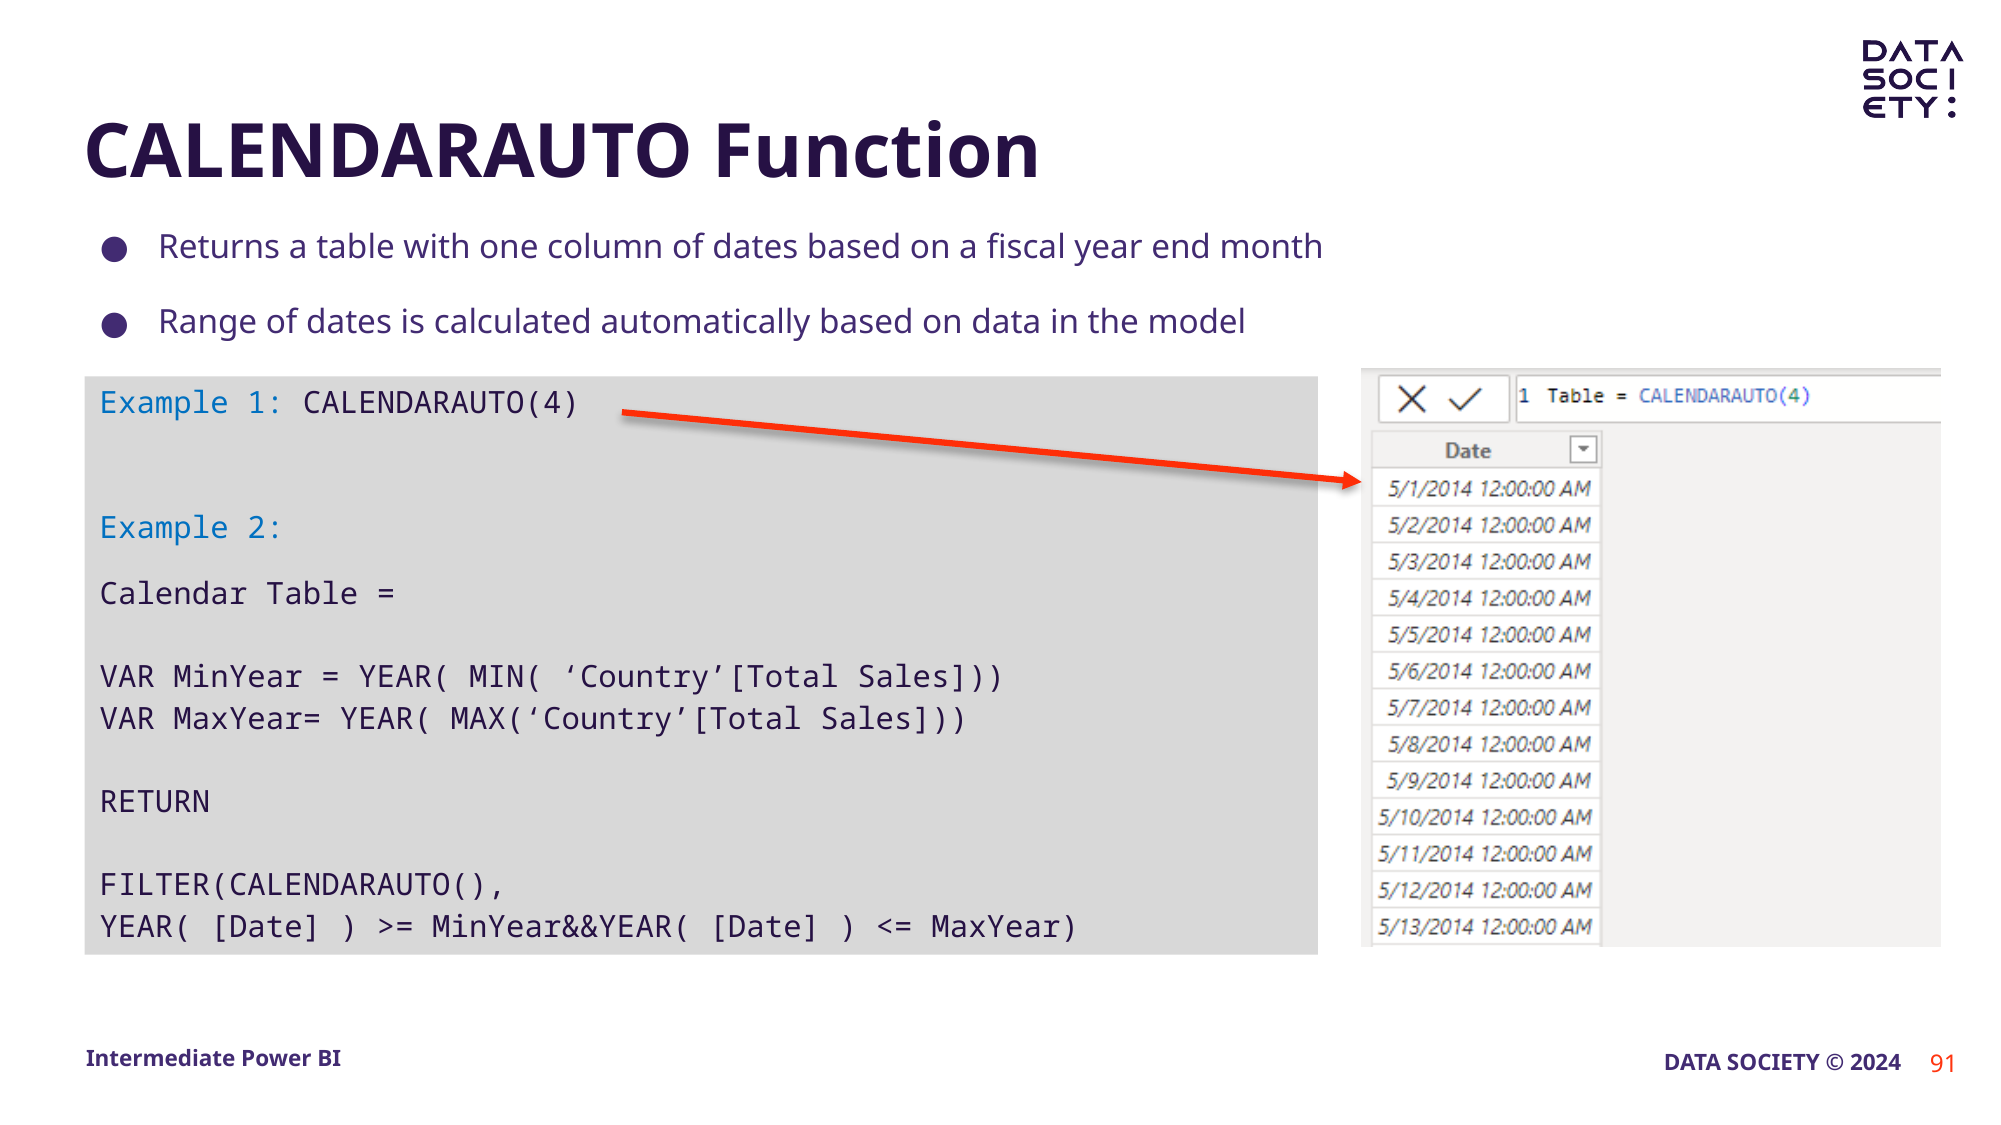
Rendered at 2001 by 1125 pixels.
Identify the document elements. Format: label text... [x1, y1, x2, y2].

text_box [621, 411, 1363, 483]
list Returns a table with one column of dates based on a fiscal year end month Range of dates is calculated automatically based on data in the model [68, 213, 1932, 363]
picture [1361, 368, 1941, 948]
slide_number ‹#› [1853, 1033, 1974, 1097]
title CALENDARAUTO Function [68, 87, 1932, 213]
text_box Example 1: CALENDARAUTO(4) Example 2: Calendar Table = VAR MinYear = YEAR( MIN( ‘Country’[Total Sales])) VAR MaxYear= YEAR( MAX(‘Country’[Total Sales])) RETURN FILTER(CALENDARAUTO(), YEAR( [Date] ) >= MinYear&&YEAR( [Date] ) <= MaxYear) [84, 376, 1318, 955]
picture [1863, 40, 1964, 118]
